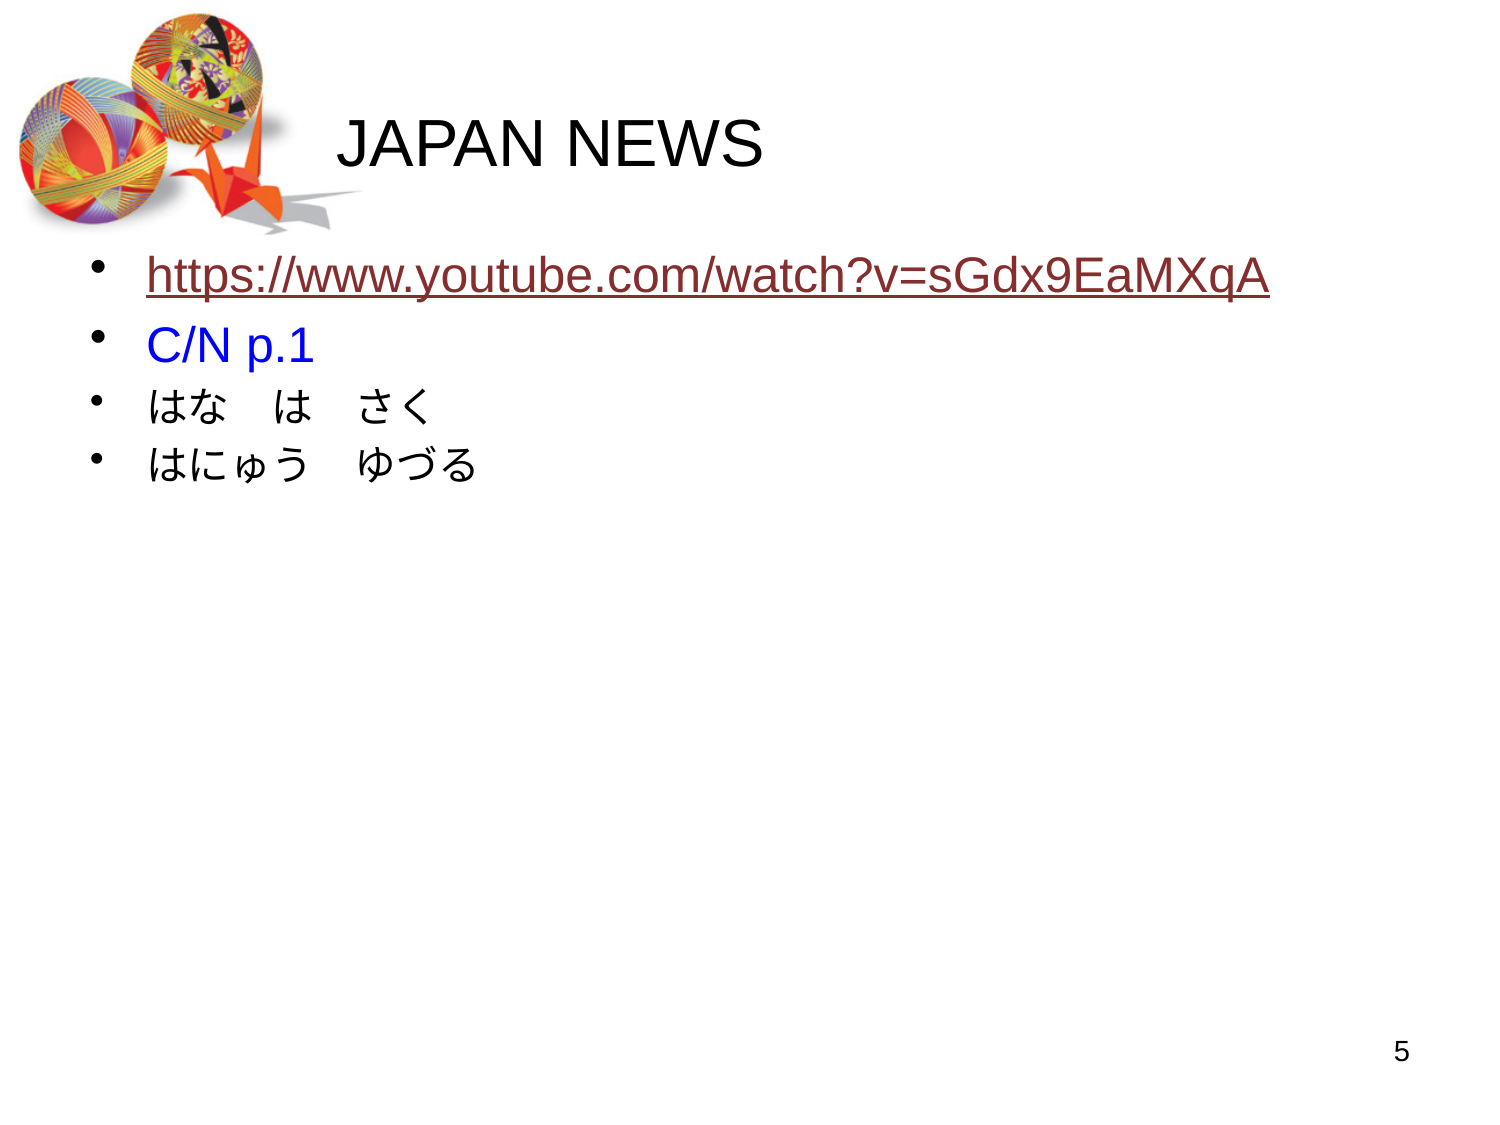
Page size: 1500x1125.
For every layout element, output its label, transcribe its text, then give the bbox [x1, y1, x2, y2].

slide_number 5 [1074, 1024, 1426, 1103]
title JAPAN NEWS [321, 0, 1425, 188]
list https://www.youtube.com/watch?v=sGdx9EaMXqA C/N p.1 はな は さく はにゅう ゆづる [74, 234, 1425, 978]
picture [16, 10, 364, 243]
